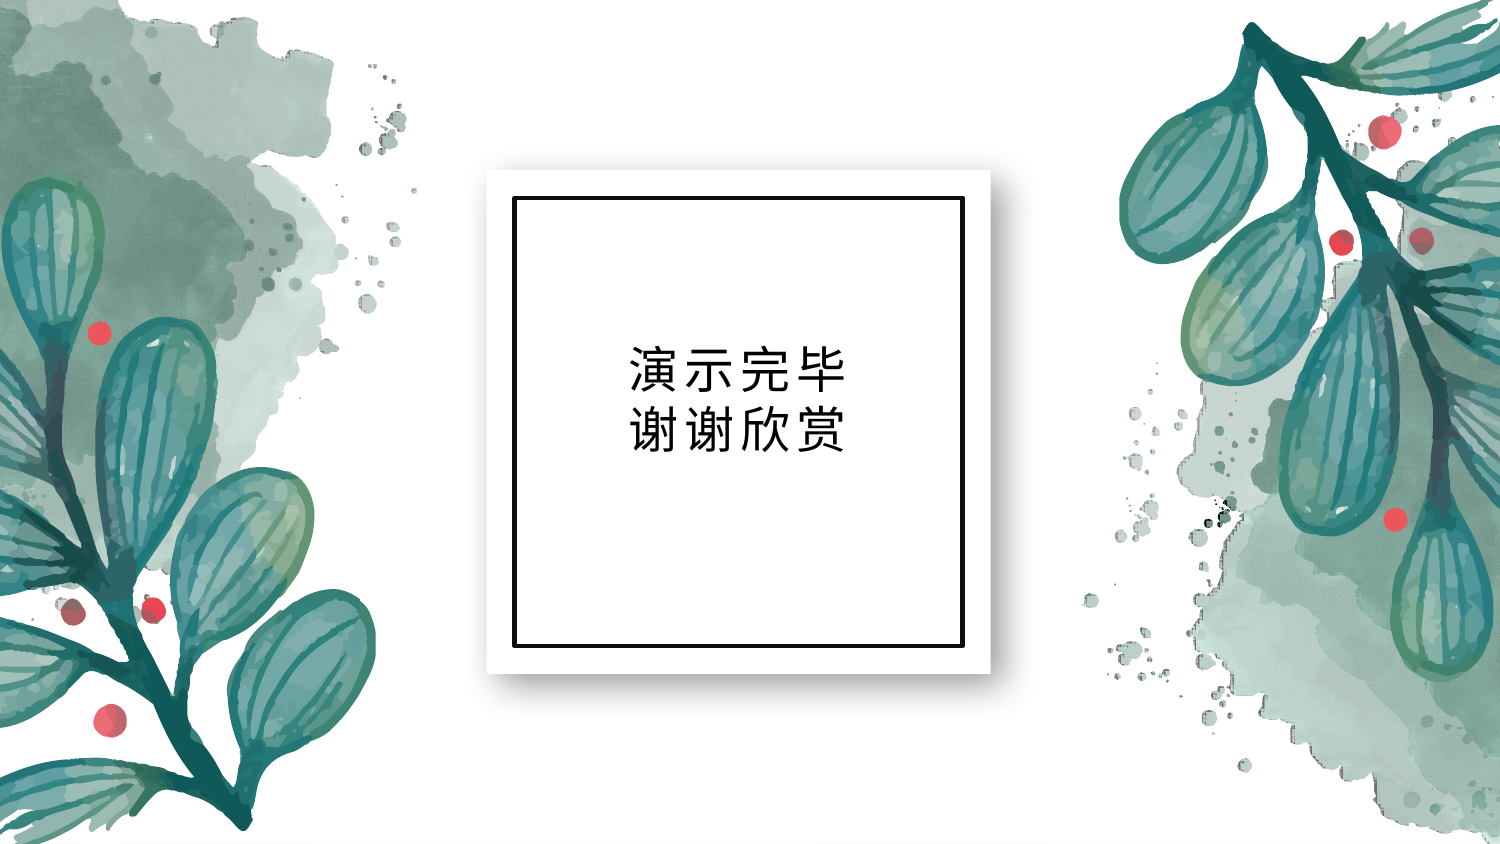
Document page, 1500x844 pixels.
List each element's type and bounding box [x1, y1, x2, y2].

picture [1082, 0, 1500, 844]
text_box [513, 196, 965, 648]
text_box [485, 168, 993, 676]
picture [0, 0, 417, 844]
